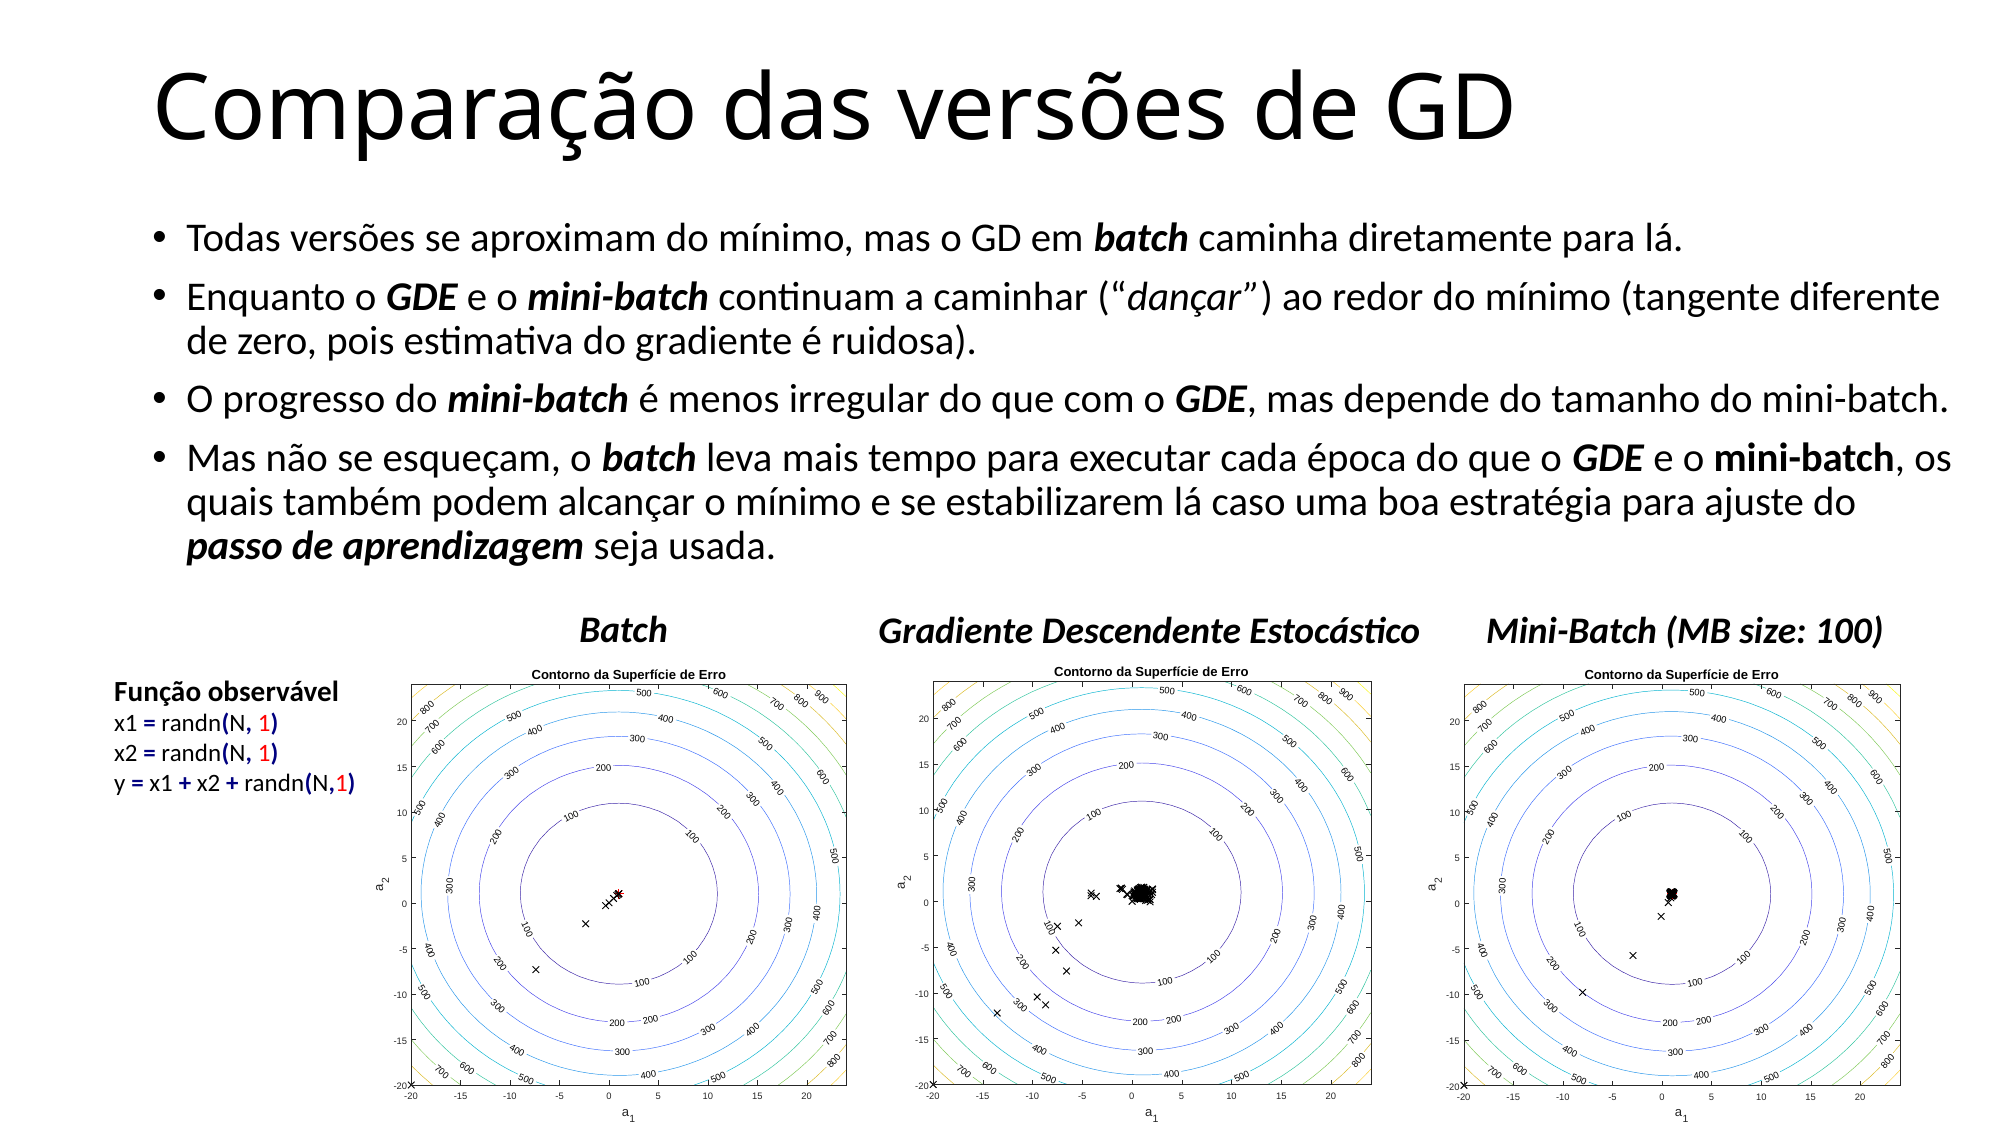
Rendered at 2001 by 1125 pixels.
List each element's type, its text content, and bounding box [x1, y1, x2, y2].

text_box Função observável x1 = randn(N, 1) x2 = randn(N, 1) y = x1 + x2 + randn(N,1) [99, 664, 370, 804]
text_box Batch [353, 598, 903, 658]
list Todas versões se aproximam do mínimo, mas o GD em batch caminha diretamente para lá. Enquanto o GDE e o mini-batch continuam a caminhar (“dançar”) ao redor do mínimo (tangente diferente de zero, pois estimativa do gradiente é ruidosa). O progresso do mini-batch é menos irregular do que com o GDE, mas depende do tamanho do mini-batch. Mas não se esqueçam, o batch leva mais tempo para executar cada época do que o GDE e o mini-batch, os quais também podem alcançar o mínimo e se estabilizarem lá caso uma boa estratégia para ajuste do passo de aprendizagem seja usada. [137, 208, 1970, 598]
text_box Mini-Batch (MB size: 100) [1400, 599, 1970, 659]
title Comparação das versões de GD [137, 45, 1863, 174]
text_box Gradiente Descendente Estocástico [860, 599, 1400, 659]
picture [892, 661, 1373, 1125]
picture [1424, 664, 1903, 1125]
picture [370, 664, 852, 1124]
